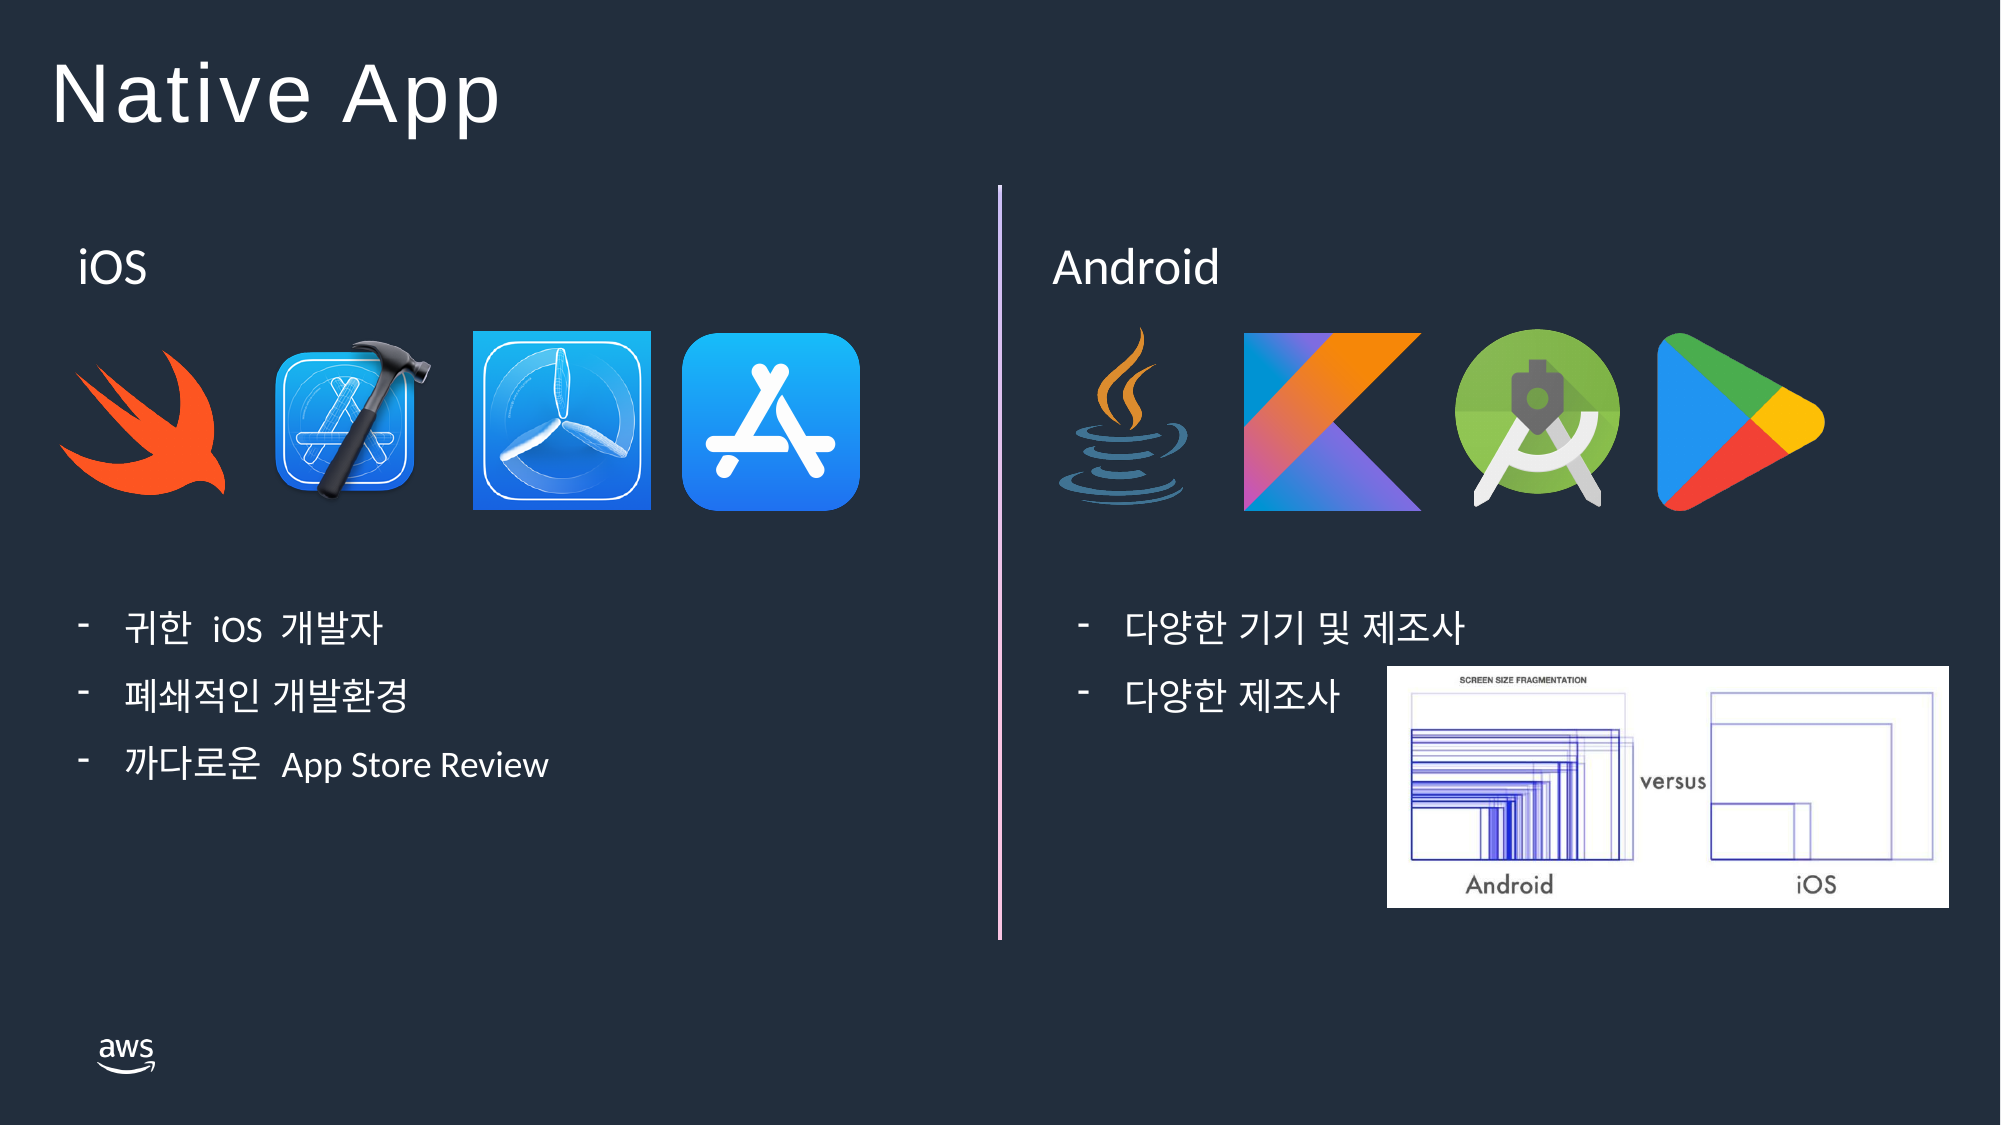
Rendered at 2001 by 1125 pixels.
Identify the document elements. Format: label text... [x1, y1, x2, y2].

text_box Android [1037, 225, 1375, 303]
picture [52, 333, 231, 512]
picture [97, 1039, 155, 1074]
picture [1387, 666, 1950, 908]
text_box iOS [62, 225, 400, 303]
title Native App [47, 37, 1288, 228]
picture [262, 333, 441, 512]
picture [998, 184, 1002, 940]
text_box 다양한 기기 및 제조사 다양한 제조사 [1062, 575, 1938, 793]
picture [1034, 327, 1212, 506]
picture [682, 333, 861, 512]
picture [1244, 333, 1423, 512]
picture [472, 331, 651, 510]
picture [1454, 328, 1620, 507]
picture [1651, 333, 1830, 512]
text_box 귀한 iOS 개발자 폐쇄적인 개발환경 까다로운 App Store Review [62, 575, 938, 793]
